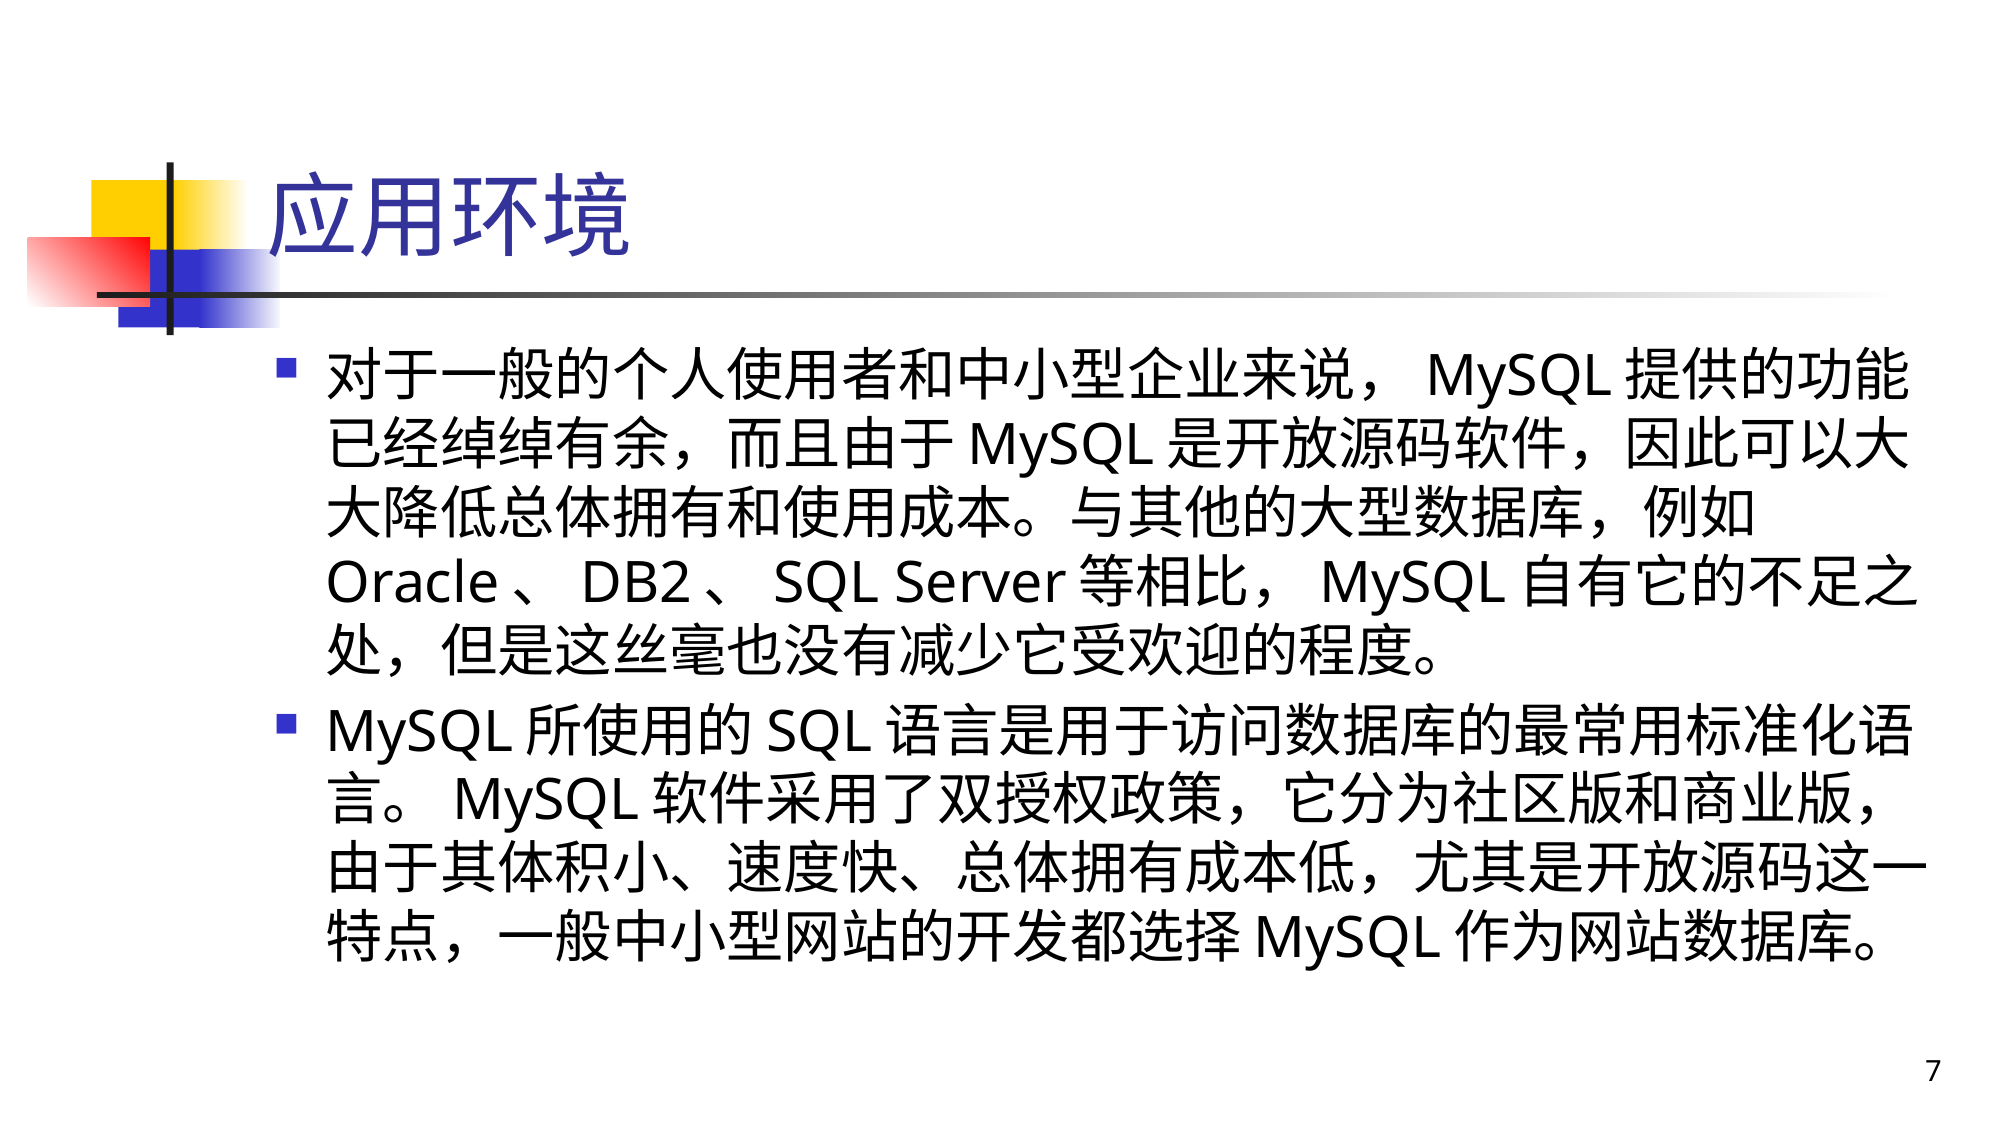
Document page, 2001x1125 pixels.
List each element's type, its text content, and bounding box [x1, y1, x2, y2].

title 应用环境 [251, 35, 1957, 275]
slide_number 7 [1540, 1024, 1957, 1100]
list 对于一般的个人使用者和中小型企业来说，MySQL提供的功能已经绰绰有余，而且由于MySQL是开放源码软件，因此可以大大降低总体拥有和使用成本。与其他的大型数据库，例如Oracle、DB2、SQL Server等相比，MySQL自有它的不足之处，但是这丝毫也没有减少它受欢迎的程度。 MySQL所使用的SQL语言是用于访问数据库的最常用标准化语言。MySQL软件采用了双授权政策，它分为社区版和商业版，由于其体积小、速度快、总体拥有成本低，尤其是开放源码这一特点，一般中小型网站的开发都选择MySQL作为网站数据库。 [258, 331, 1959, 1006]
